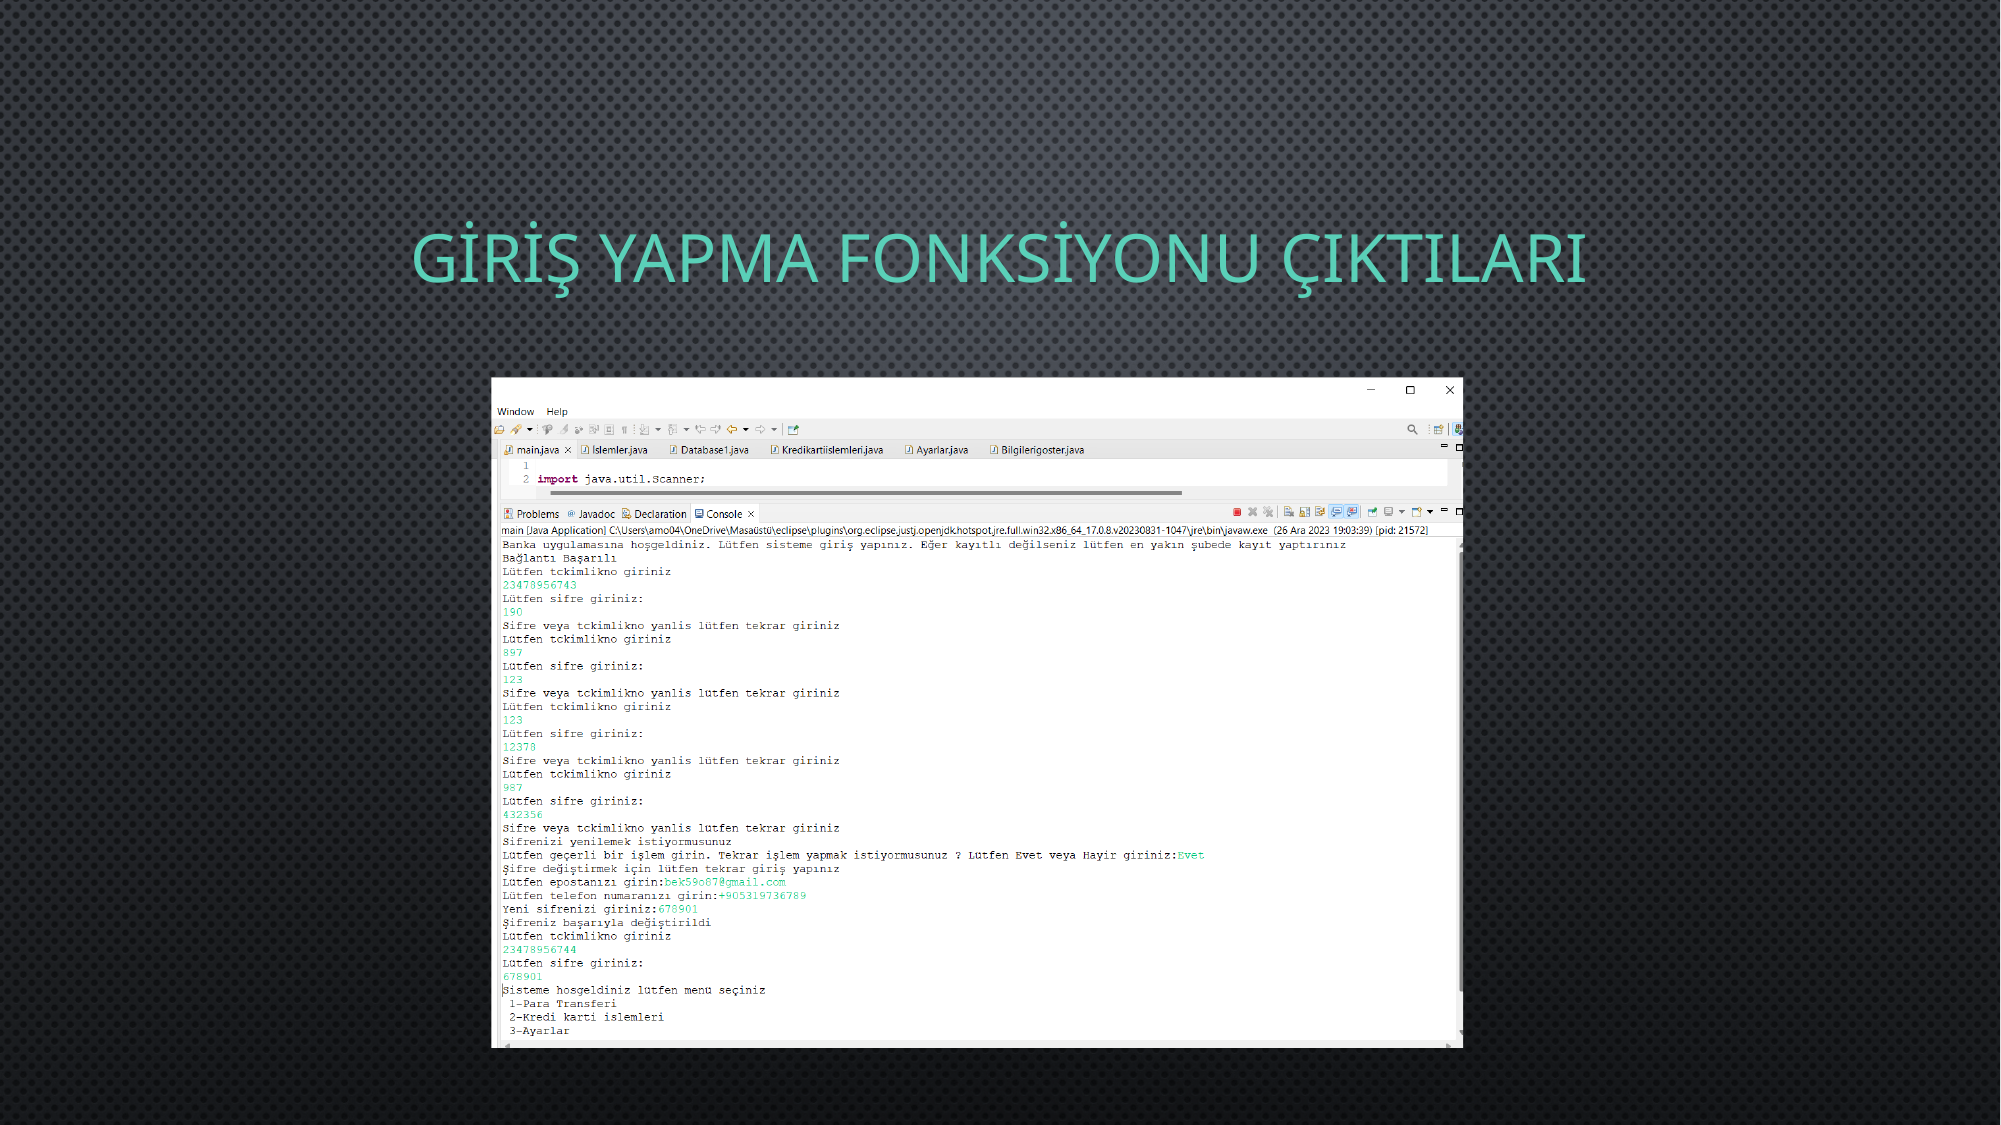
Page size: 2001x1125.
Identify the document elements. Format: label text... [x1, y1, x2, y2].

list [491, 376, 1464, 1048]
title Giriş Yapma fonksiyonu çıktıları [187, 99, 1813, 413]
